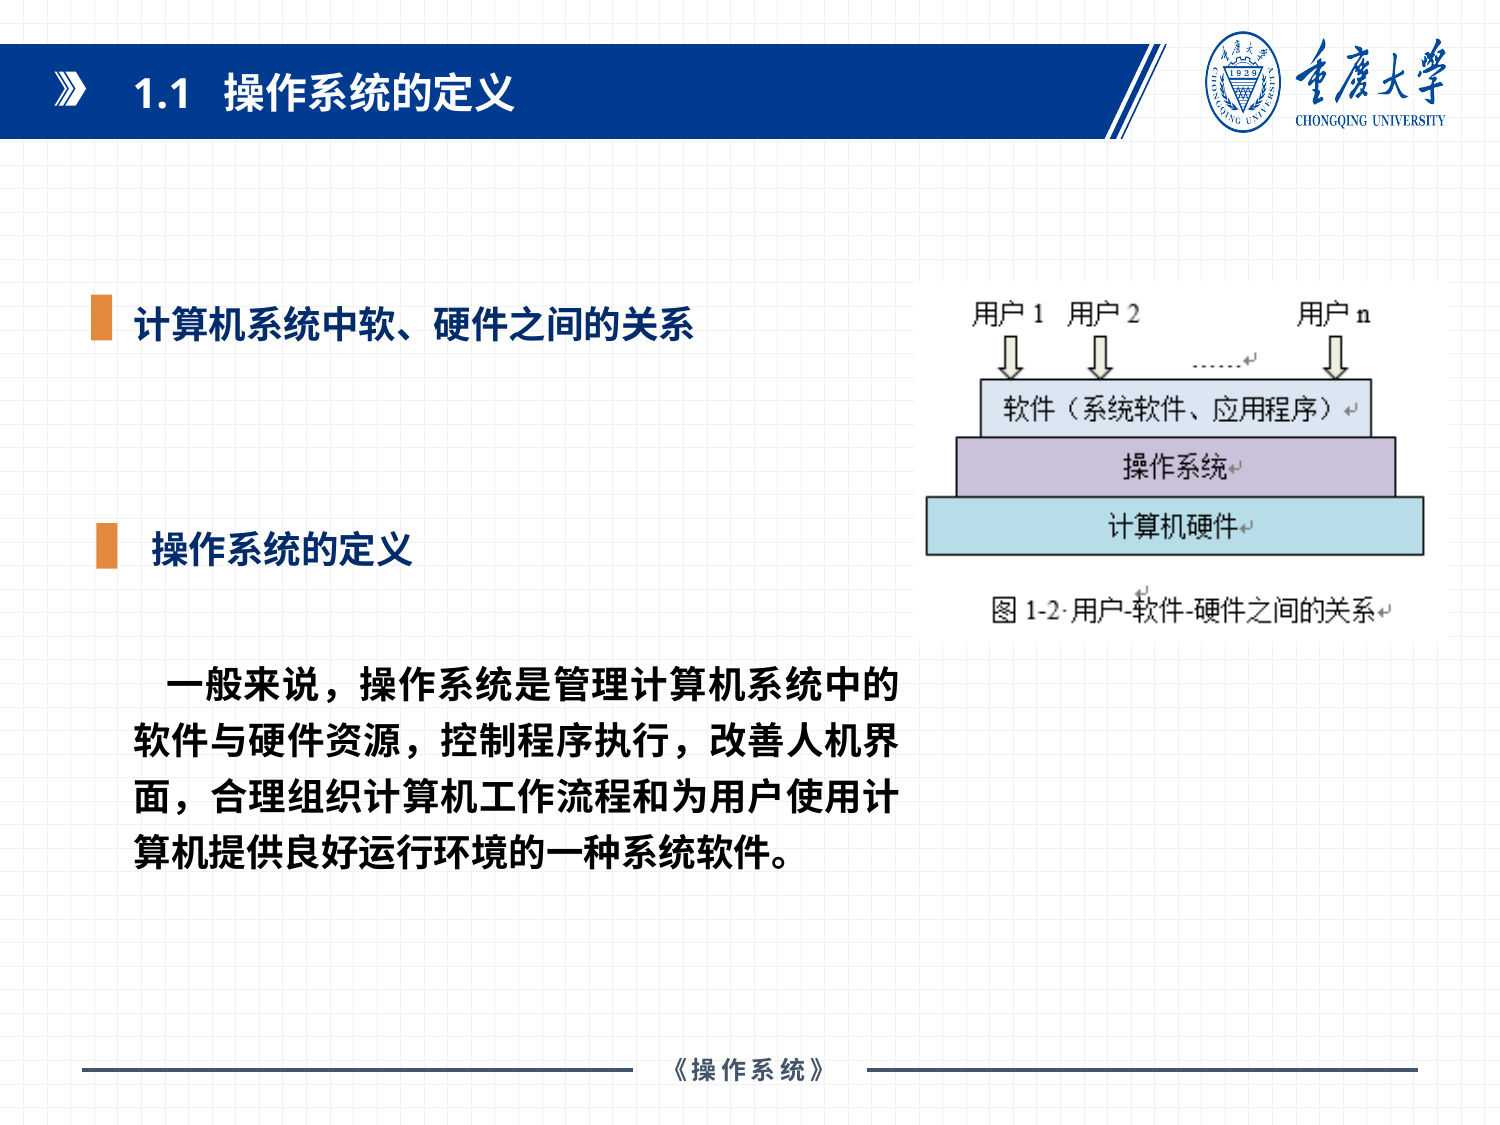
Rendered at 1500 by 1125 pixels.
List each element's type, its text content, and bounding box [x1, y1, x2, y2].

picture [1205, 31, 1446, 133]
text_box 1.1 操作系统的定义 [117, 65, 1431, 143]
picture [915, 282, 1449, 643]
text_box 一般来说，操作系统是管理计算机系统中的软件与硬件资源，控制程序执行，改善人机界面，合理组织计算机工作流程和为用户使用计算机提供良好运行环境的一种系统软件。 [118, 641, 916, 882]
text_box [90, 294, 113, 341]
text_box [95, 522, 118, 570]
text_box 计算机系统中软、硬件之间的关系 操作系统的定义 [118, 282, 852, 804]
